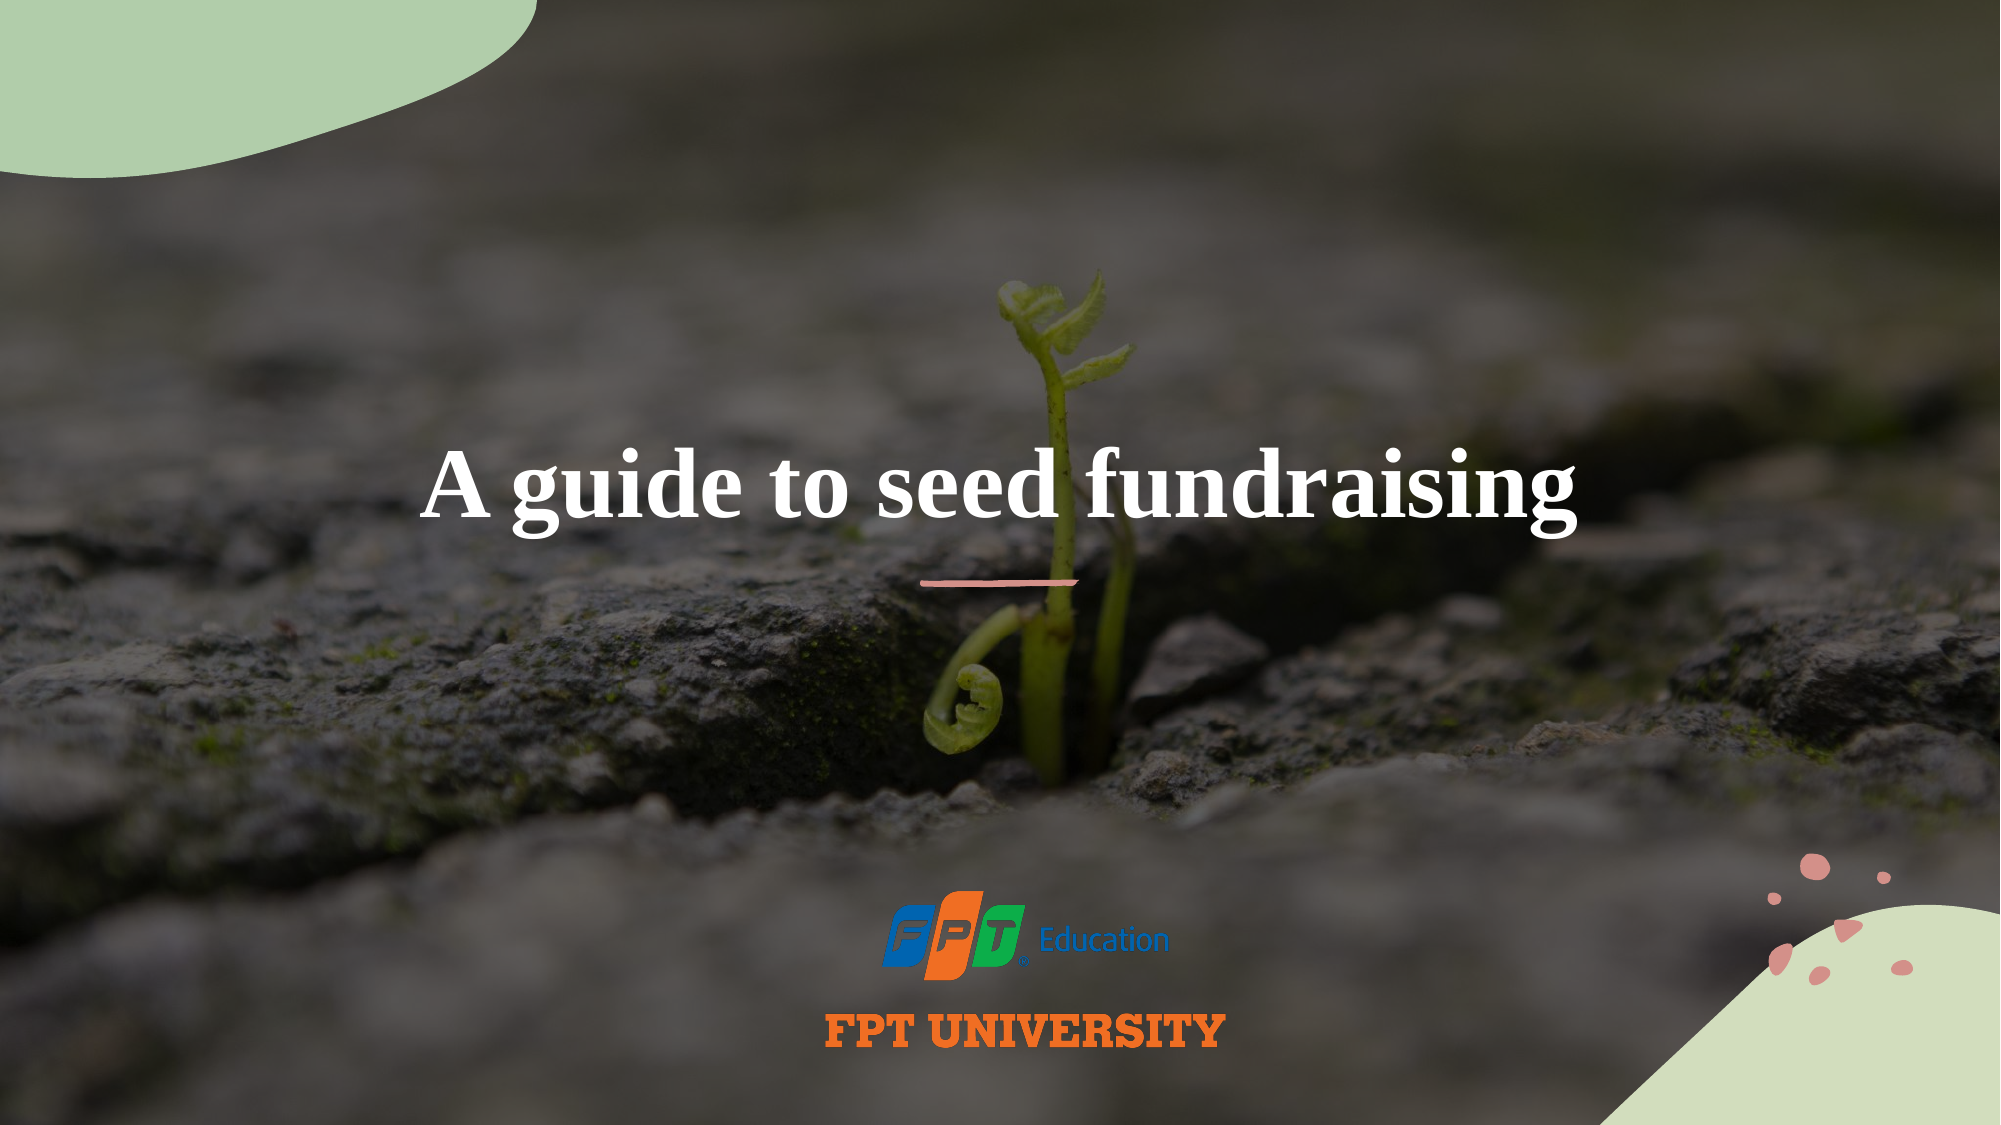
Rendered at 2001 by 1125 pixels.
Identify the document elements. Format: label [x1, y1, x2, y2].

text_box [1767, 853, 1914, 986]
text_box [919, 579, 1080, 588]
picture [0, 0, 2000, 1125]
